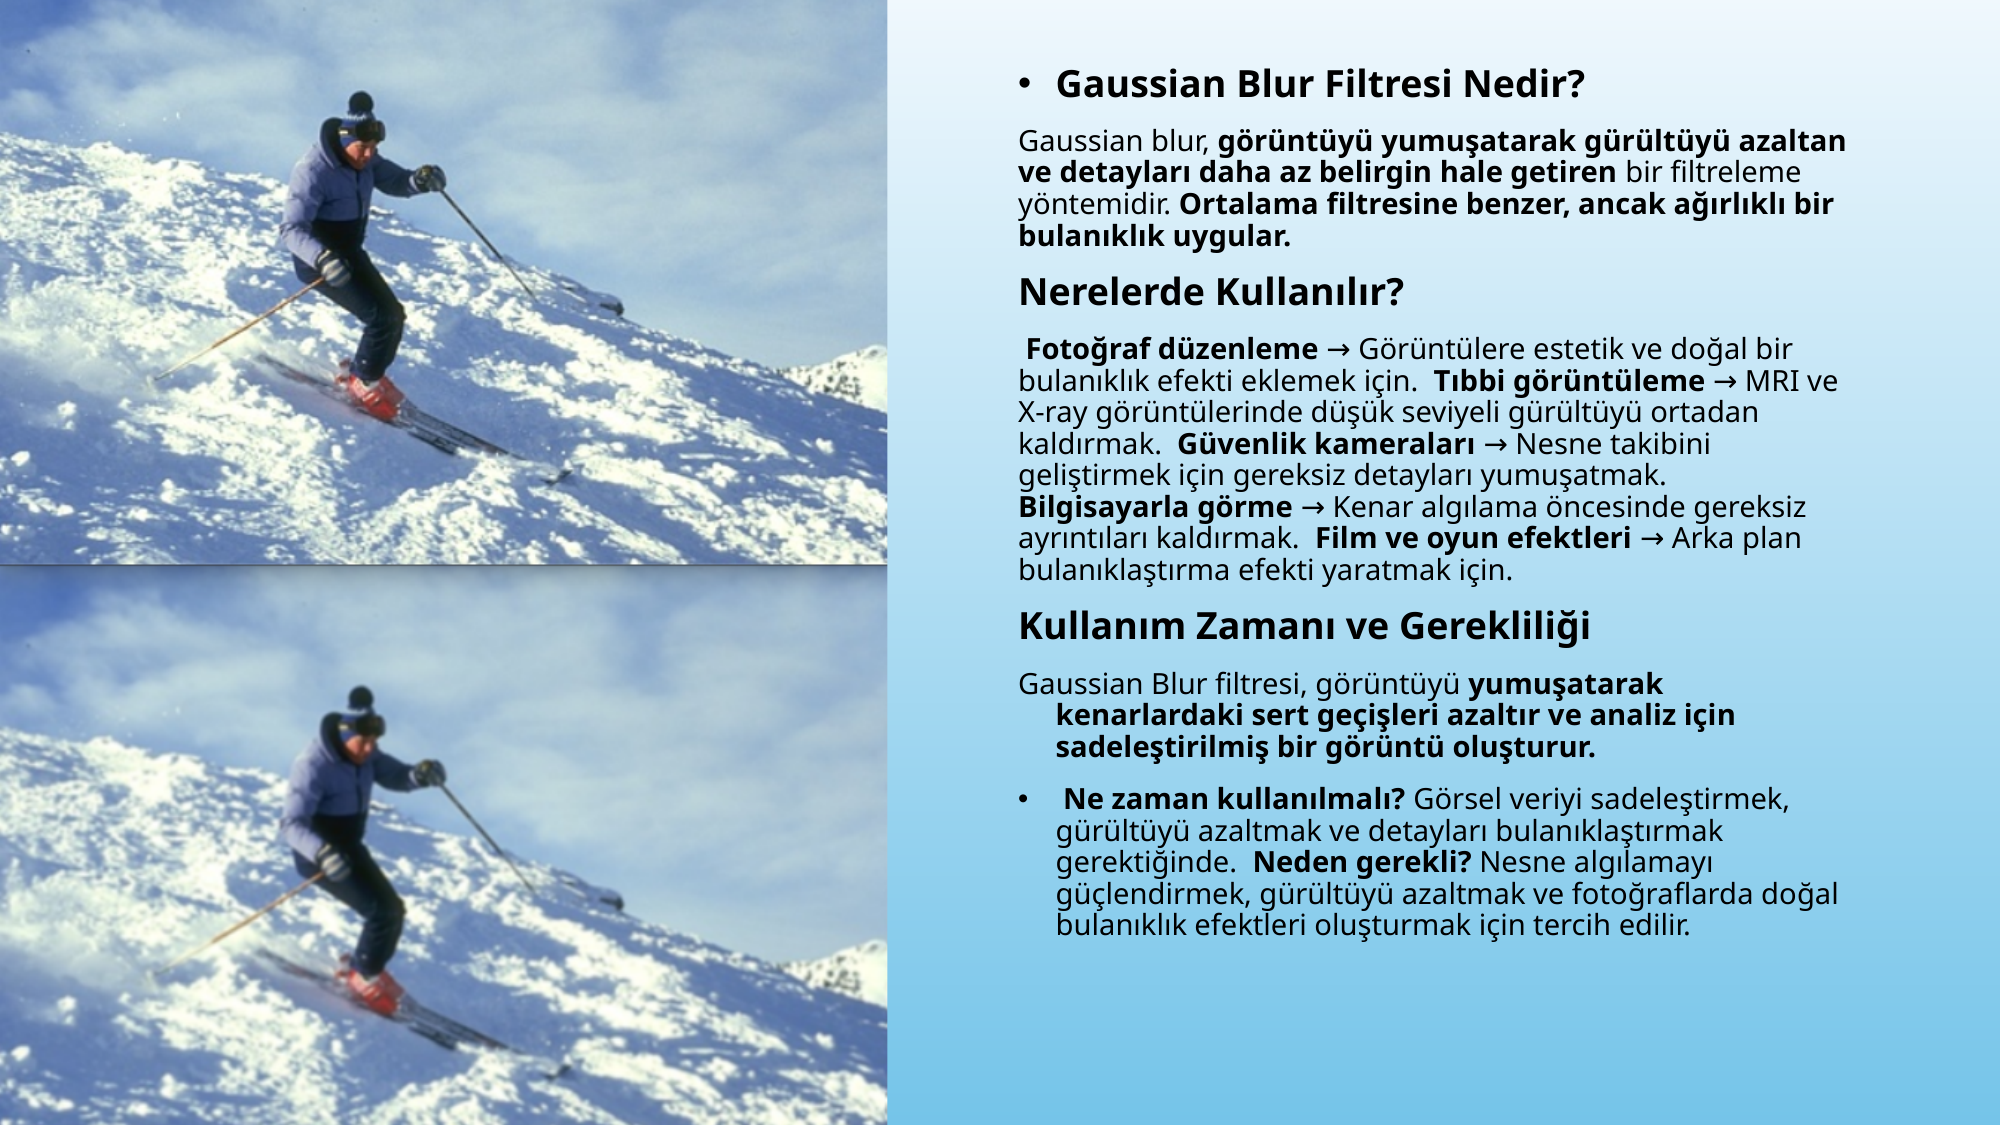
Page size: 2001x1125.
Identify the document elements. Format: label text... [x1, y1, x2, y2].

picture [0, 0, 888, 1125]
list Gaussian Blur Filtresi Nedir? Gaussian blur, görüntüyü yumuşatarak gürültüyü azaltan ve detayları daha az belirgin hale getiren bir filtreleme yöntemidir. Ortalama filtresine benzer, ancak ağırlıklı bir bulanıklık uygular. Nerelerde Kullanılır? Fotoğraf düzenleme → Görüntülere estetik ve doğal bir bulanıklık efekti eklemek için. Tıbbi görüntüleme → MRI ve X-ray görüntülerinde düşük seviyeli gürültüyü ortadan kaldırmak. Güvenlik kameraları → Nesne takibini geliştirmek için gereksiz detayları yumuşatmak. Bilgisayarla görme → Kenar algılama öncesinde gereksiz ayrıntıları kaldırmak. Film ve oyun efektleri → Arka plan bulanıklaştırma efekti yaratmak için. Kullanım Zamanı ve Gerekliliği Gaussian Blur filtresi, görüntüyü yumuşatarak kenarlardaki sert geçişleri azaltır ve analiz için sadeleştirilmiş bir görüntü oluşturur. Ne zaman kullanılmalı? Görsel veriyi sadeleştirmek, gürültüyü azaltmak ve detayları bulanıklaştırmak gerektiğinde. Neden gerekli? Nesne algılamayı güçlendirmek, gürültüyü azaltmak ve fotoğraflarda doğal bulanıklık efektleri oluşturmak için tercih edilir. [1003, 26, 1864, 1024]
